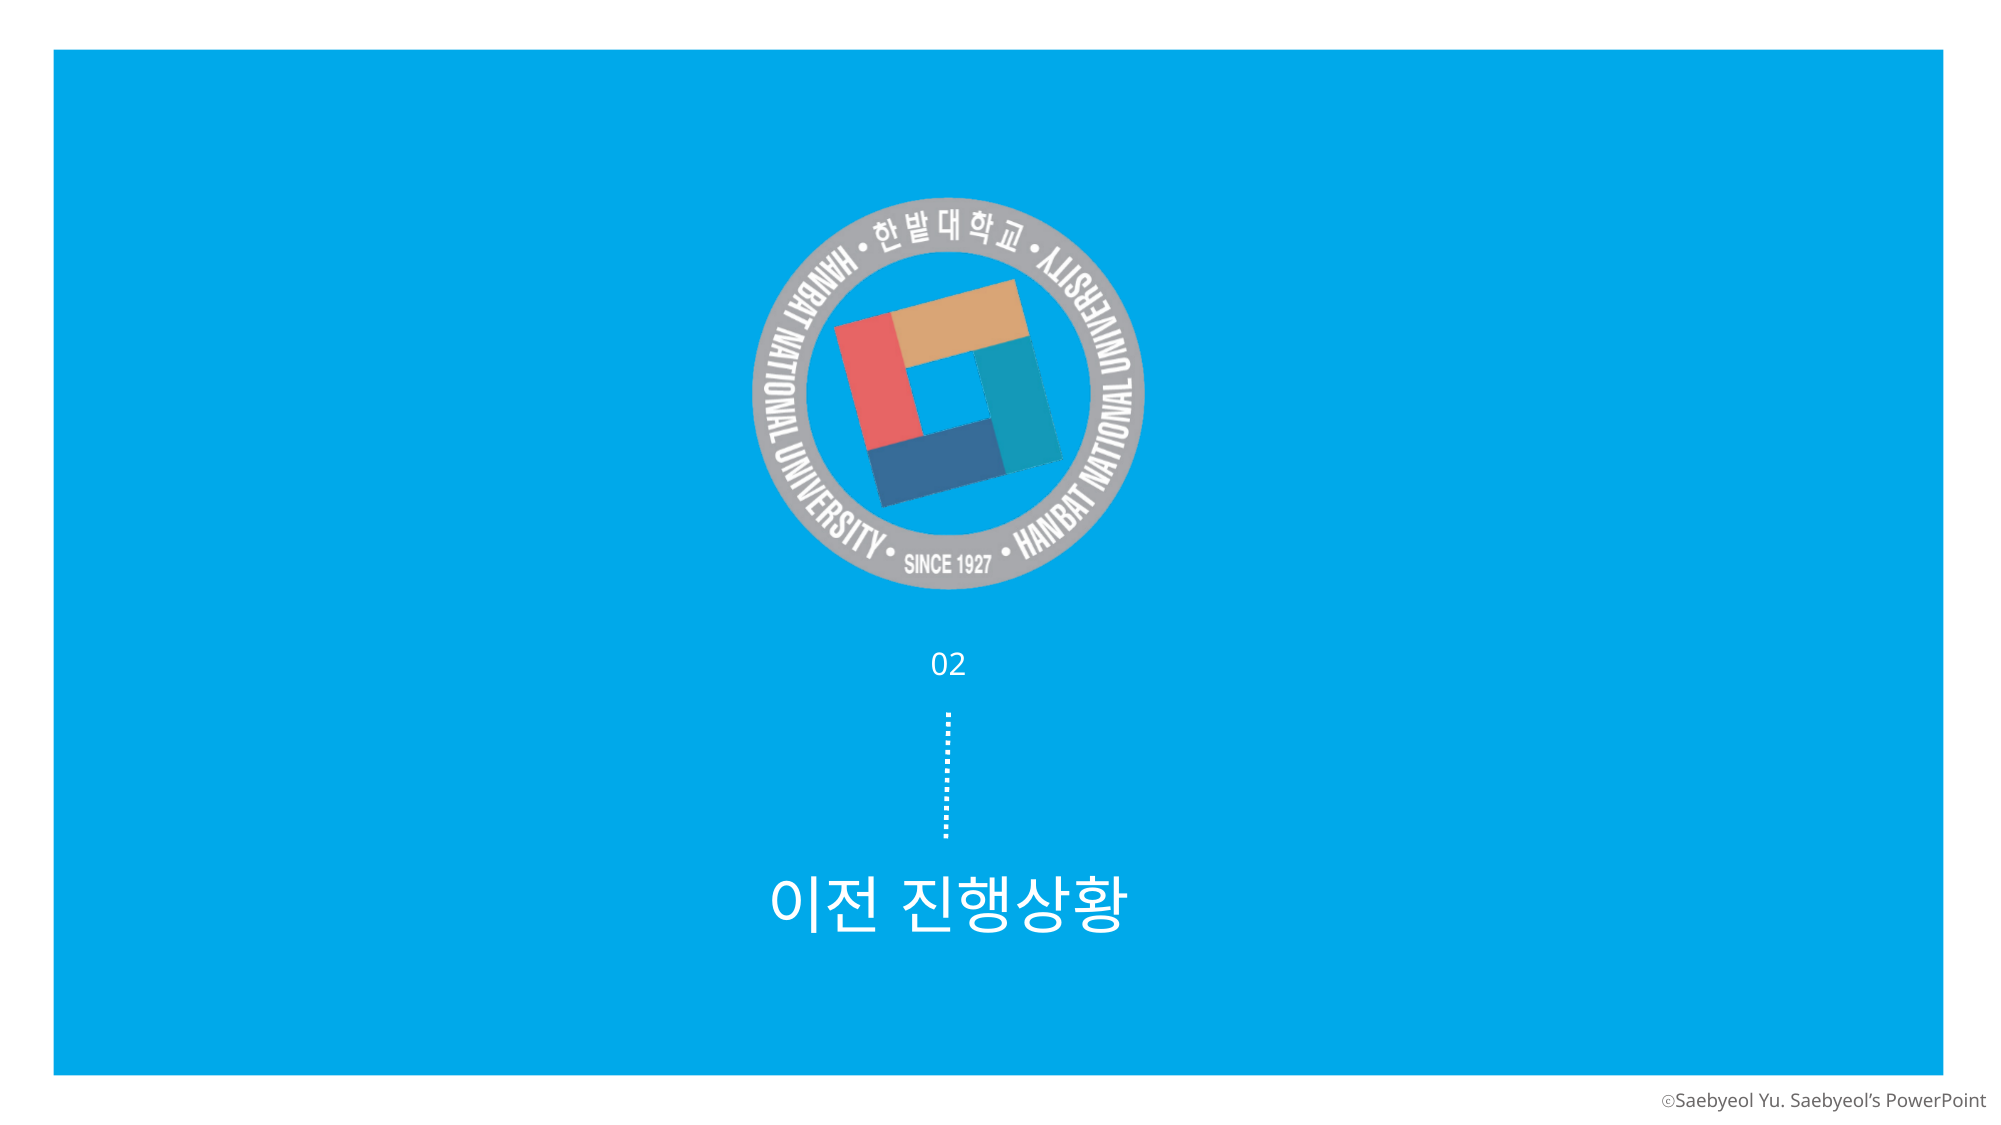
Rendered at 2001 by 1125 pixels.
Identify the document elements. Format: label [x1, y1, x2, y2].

text_box [53, 49, 1944, 1076]
